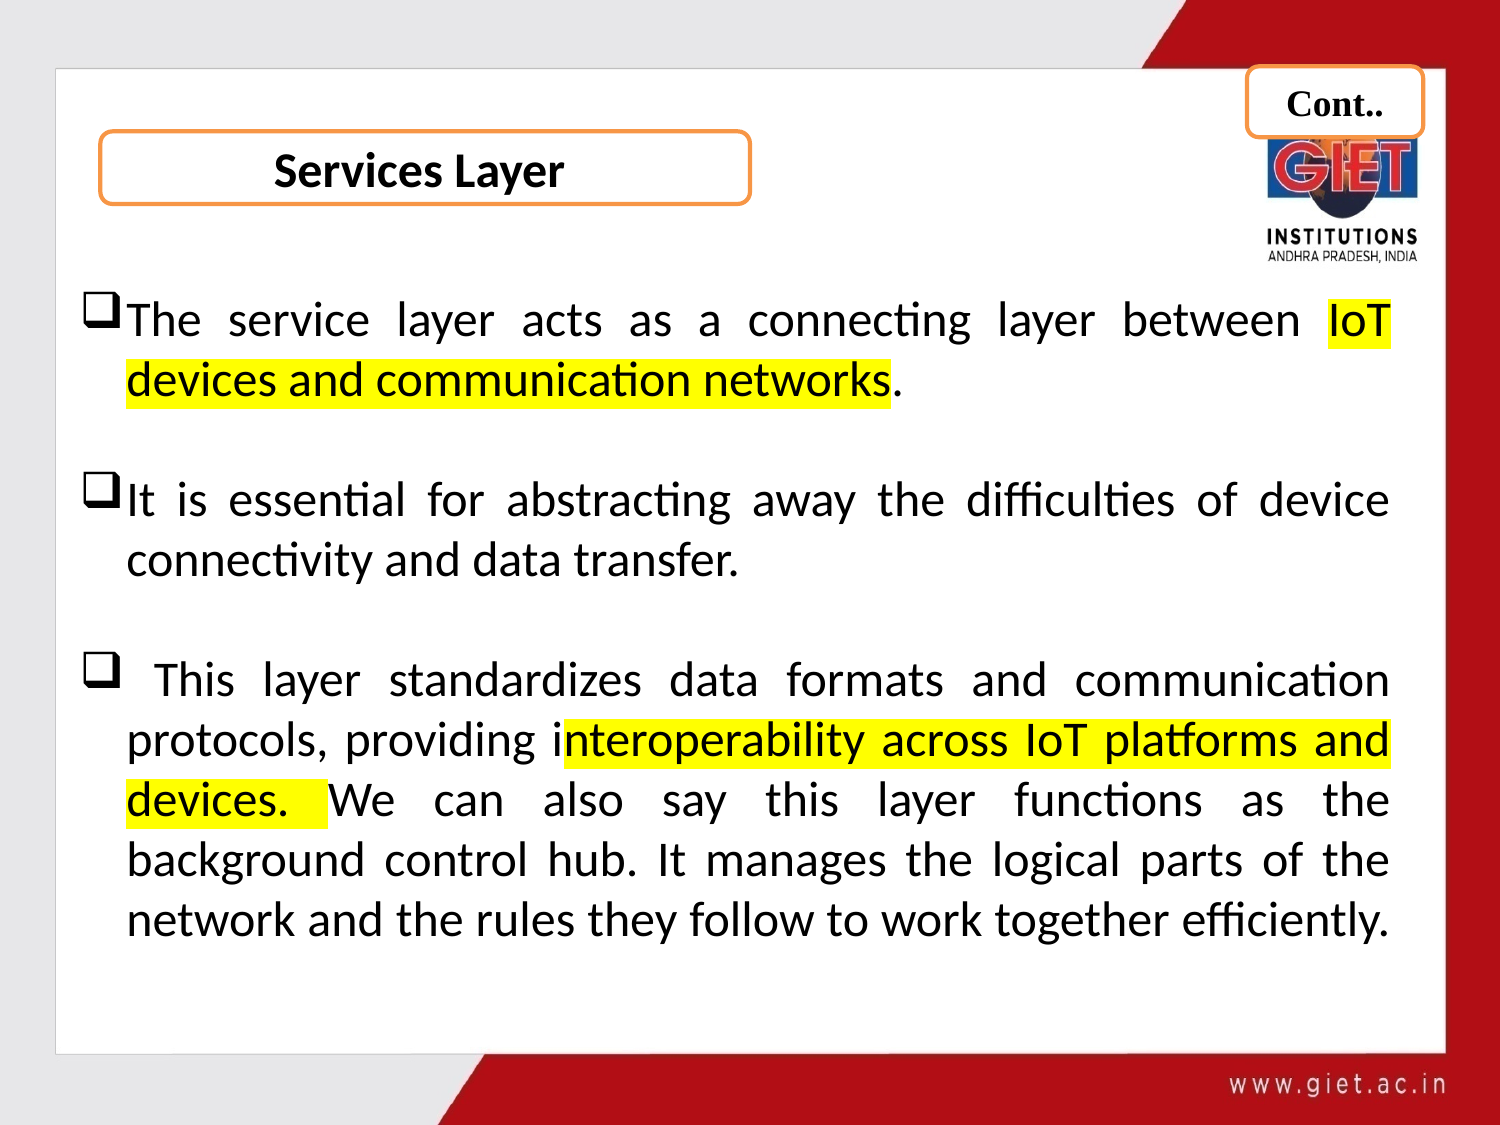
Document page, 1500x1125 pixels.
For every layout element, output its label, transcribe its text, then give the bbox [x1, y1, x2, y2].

picture [0, 0, 1500, 1125]
text_box Cont.. [1244, 64, 1426, 140]
text_box The service layer acts as a connecting layer between IoT devices and communication networks. It is essential for abstracting away the difficulties of device connectivity and data transfer. This layer standardizes data formats and communication protocols, providing interoperability across IoT platforms and devices. We can also say this layer functions as the background control hub. It manages the logical parts of the network and the rules they follow to work together efficiently. [64, 278, 1406, 954]
text_box Services Layer [98, 129, 753, 207]
